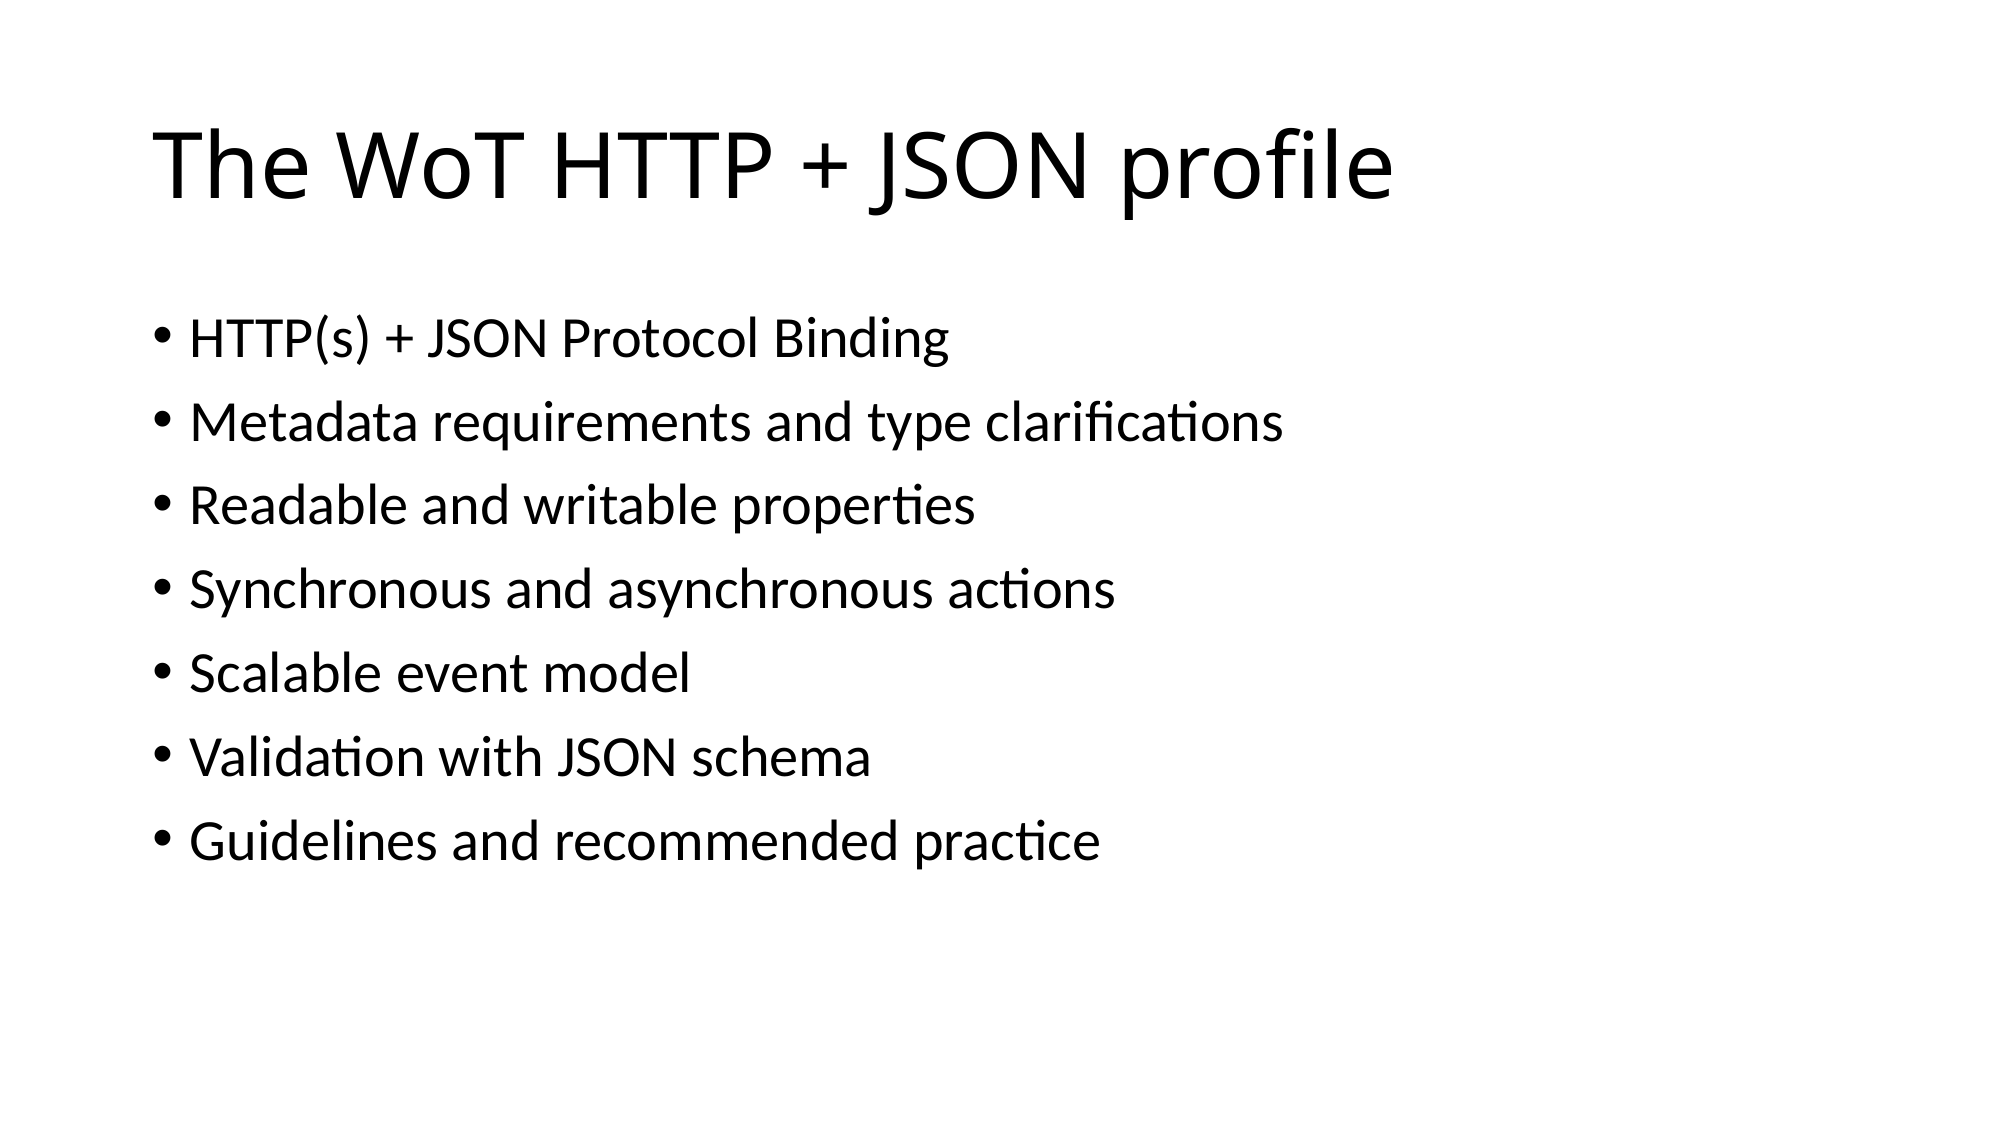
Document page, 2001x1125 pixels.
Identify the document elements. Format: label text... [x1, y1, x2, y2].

title The WoT HTTP + JSON profile [137, 59, 1863, 278]
list HTTP(s) + JSON Protocol Binding Metadata requirements and type clarifications Readable and writable properties Synchronous and asynchronous actions Scalable event model Validation with JSON schema Guidelines and recommended practice [137, 299, 1863, 1014]
